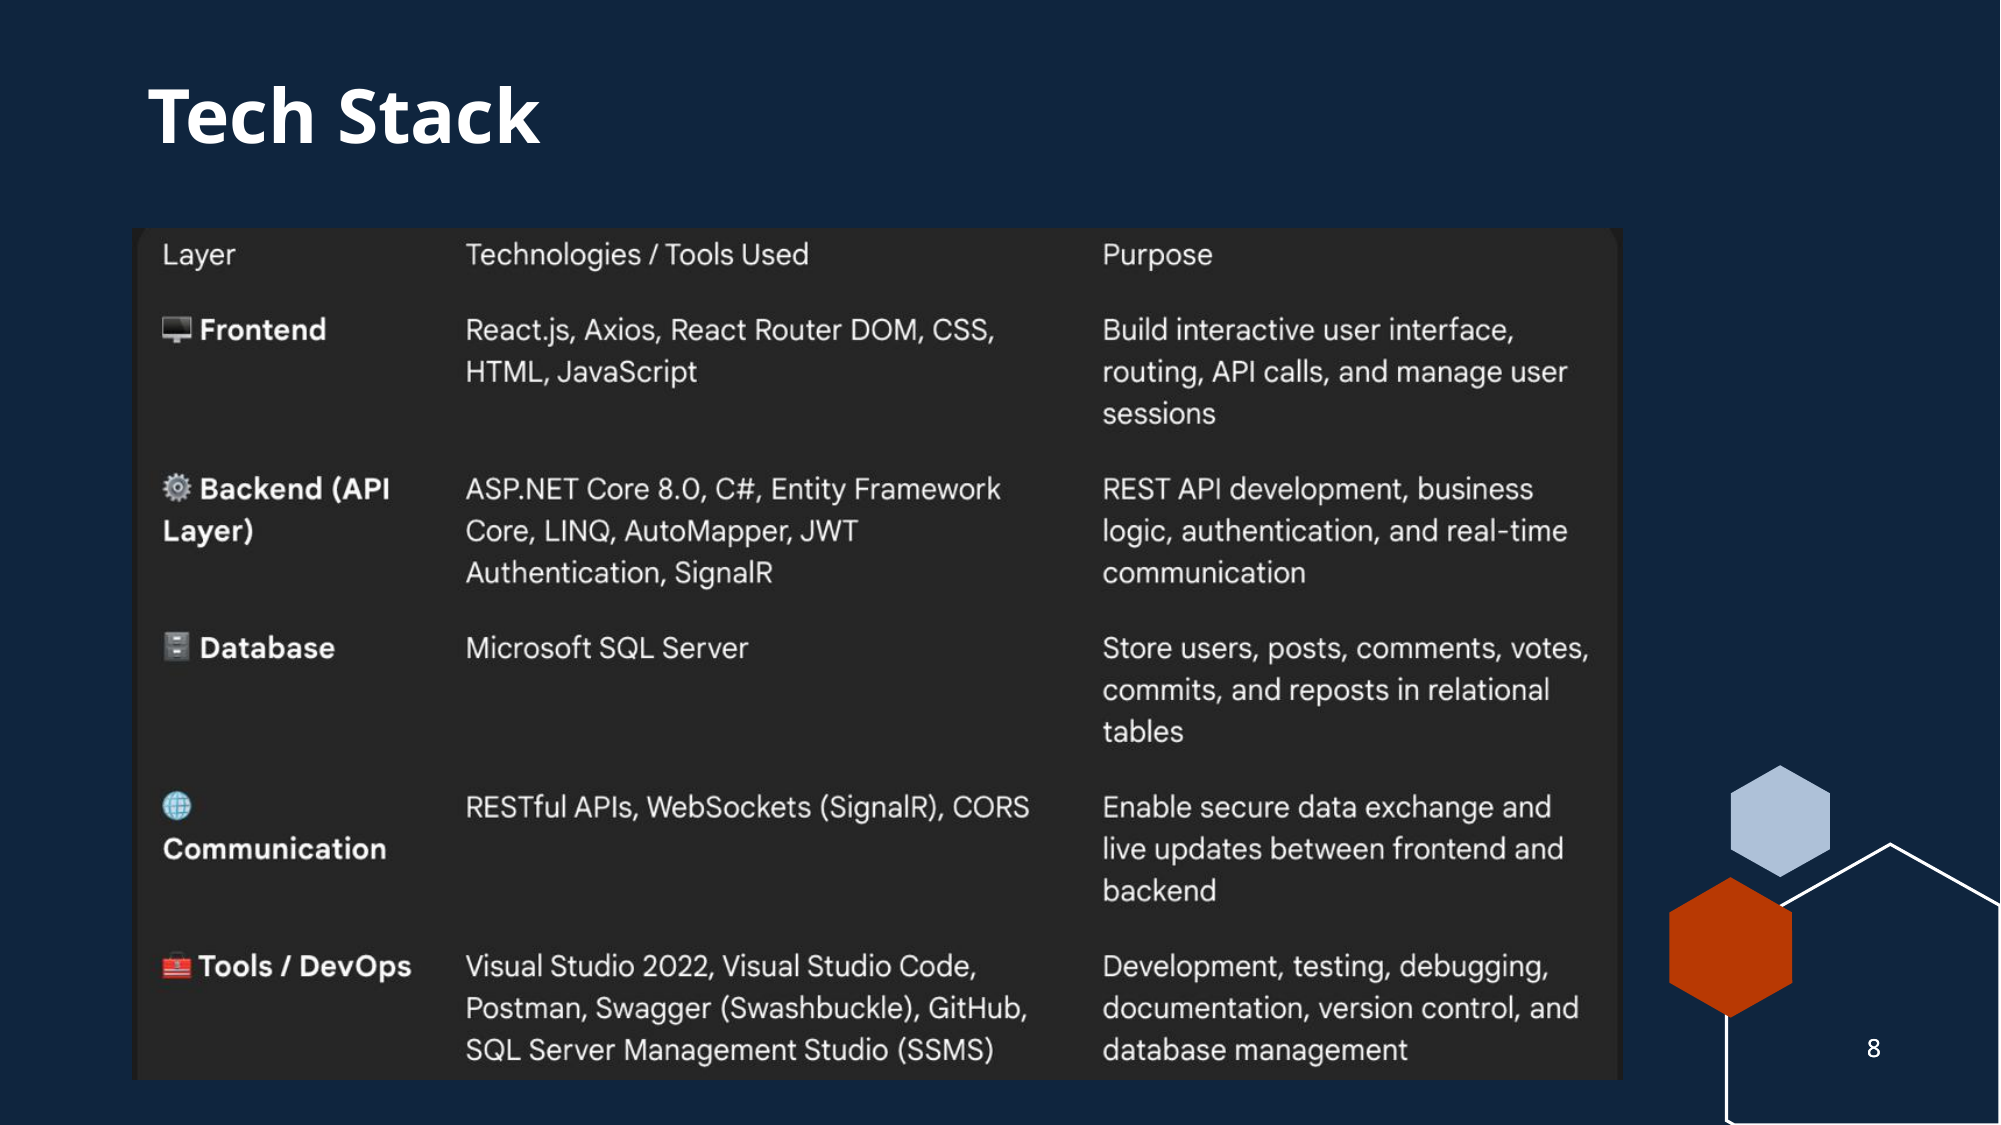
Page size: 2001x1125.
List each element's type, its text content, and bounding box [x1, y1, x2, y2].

slide_number 8 [1836, 1020, 1912, 1080]
title Tech Stack [132, 70, 826, 211]
picture [132, 228, 1623, 1080]
